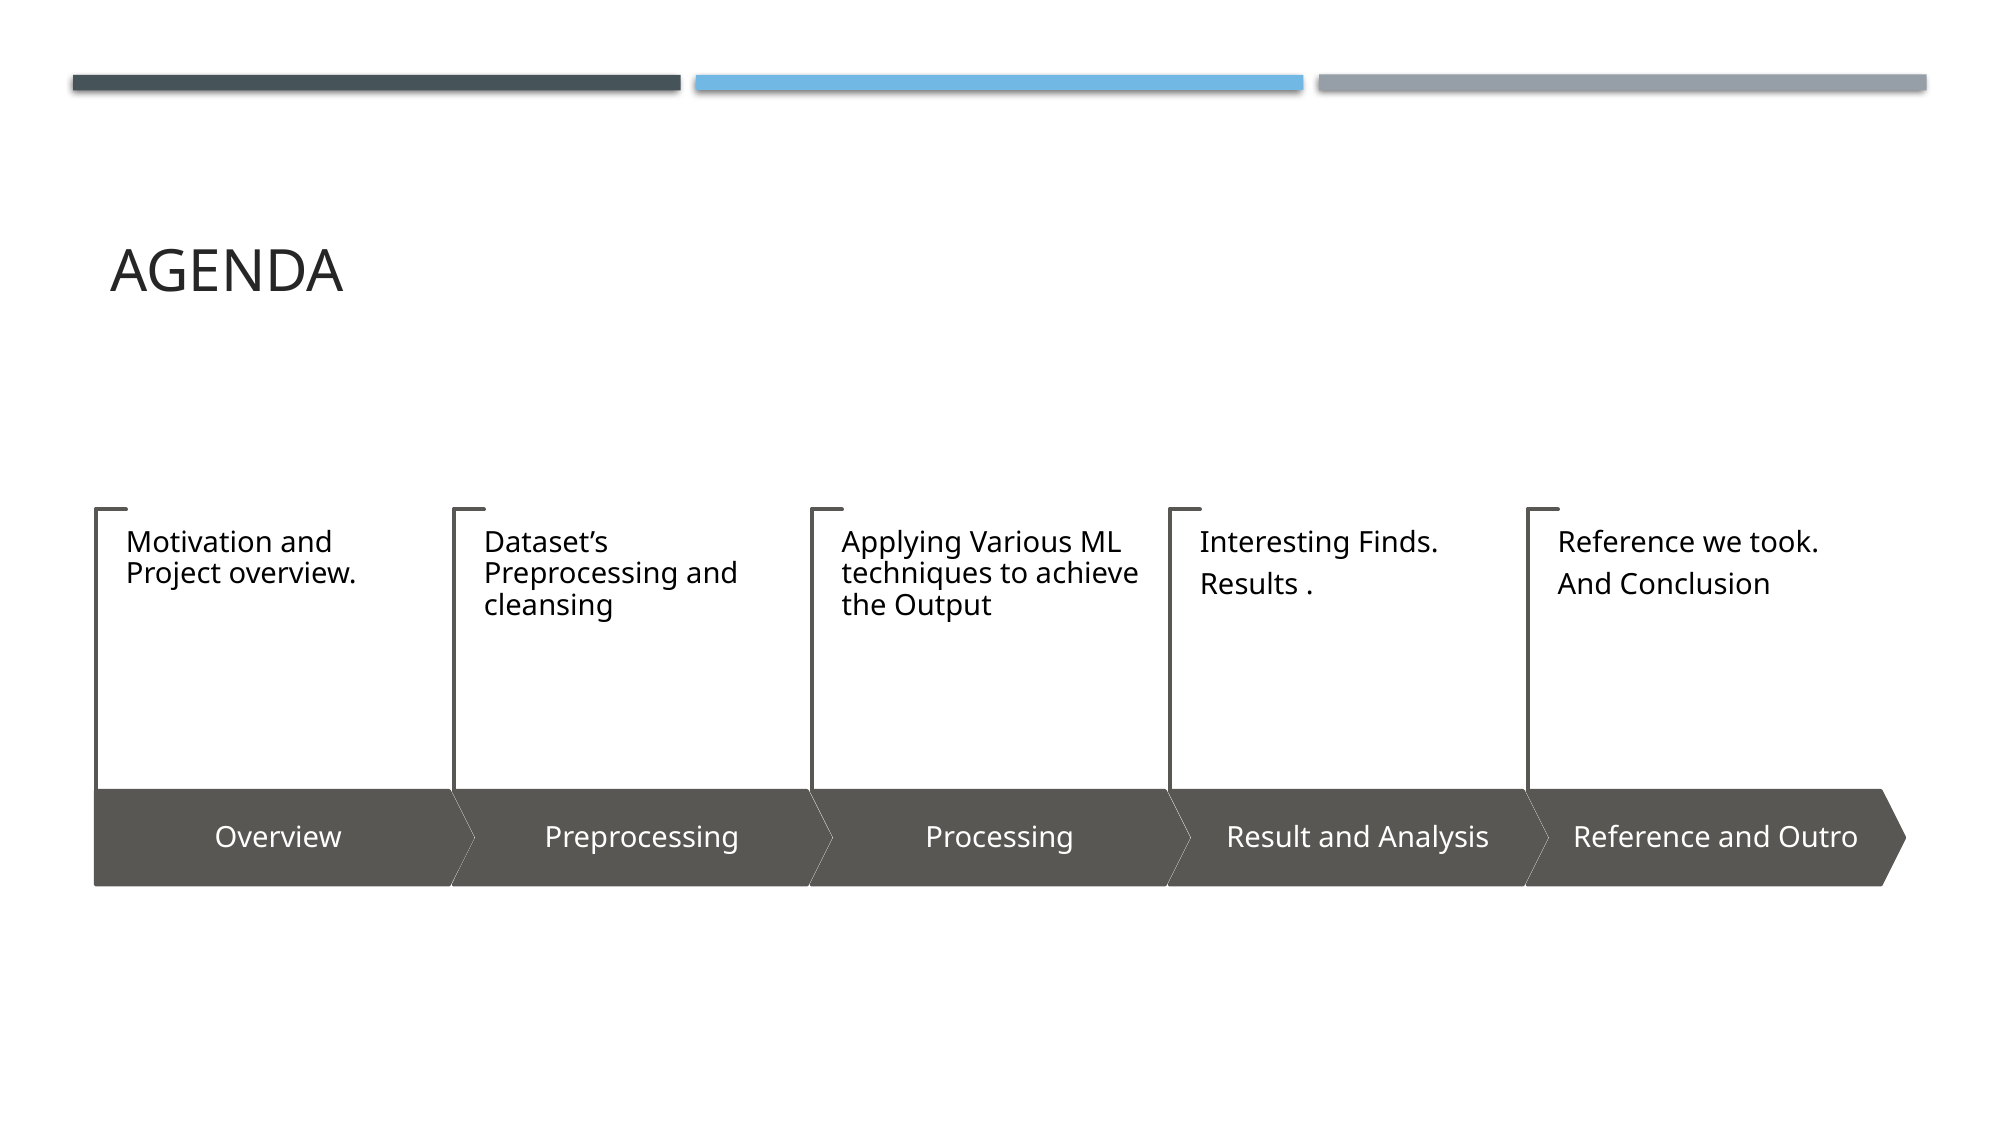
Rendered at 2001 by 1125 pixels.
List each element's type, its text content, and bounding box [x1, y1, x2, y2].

title Agenda [95, 115, 1905, 311]
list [94, 383, 1906, 1011]
